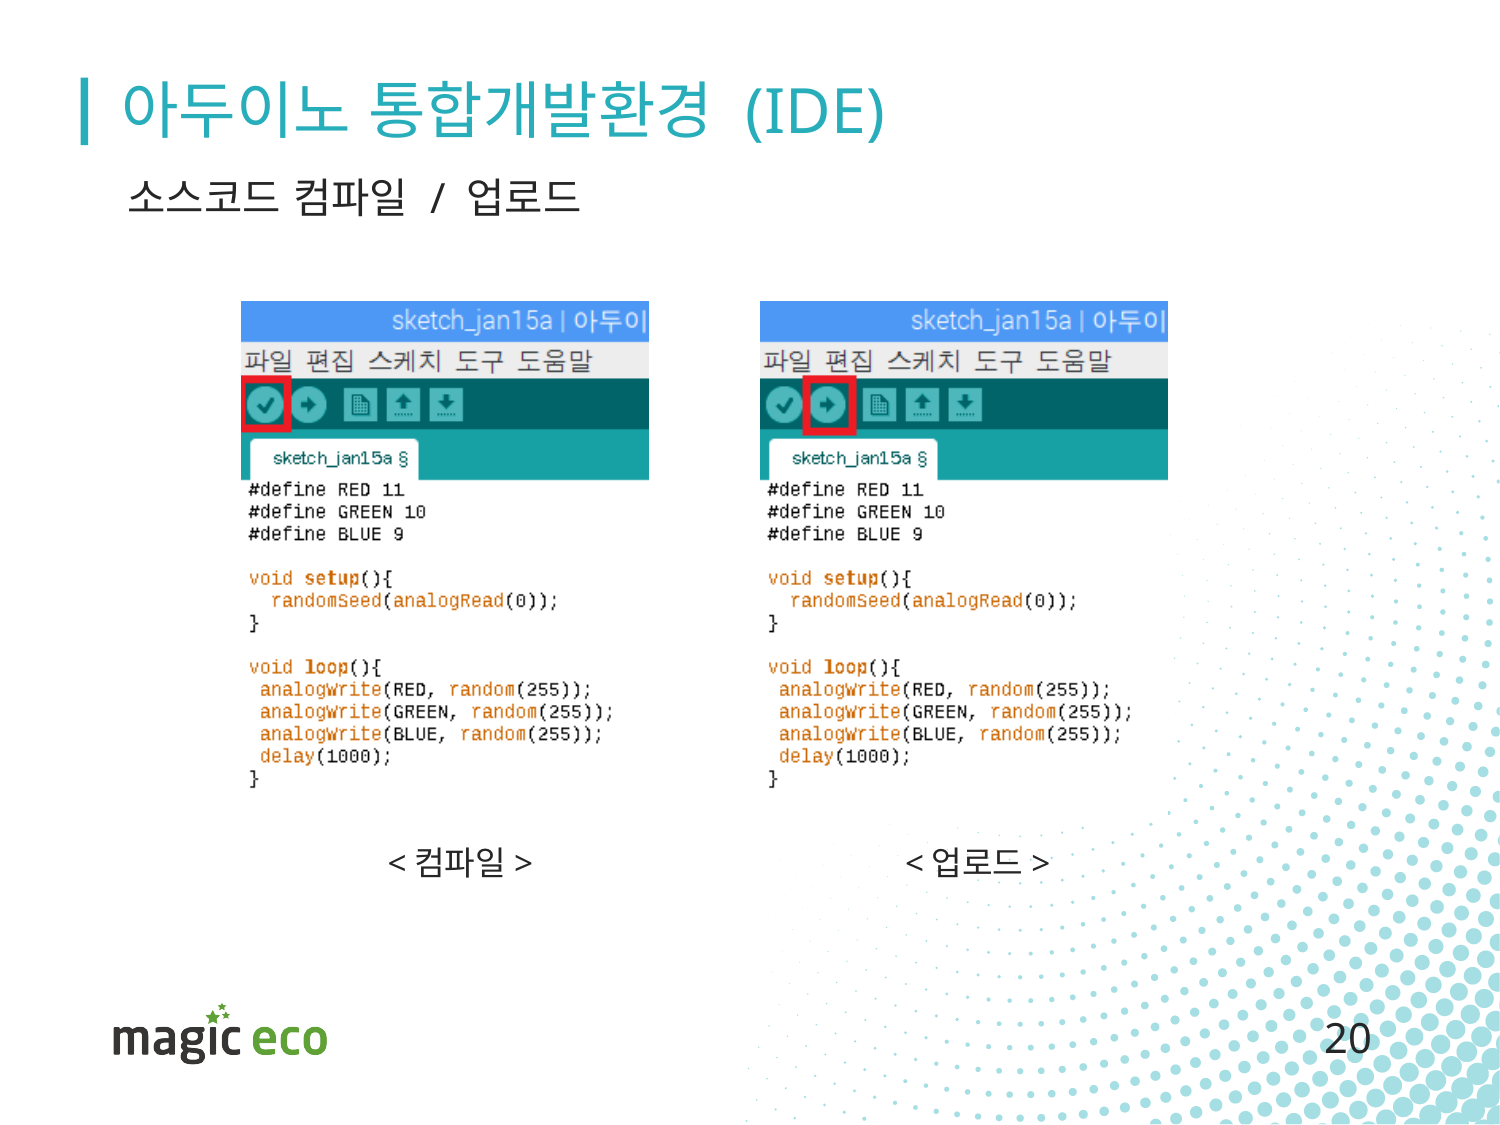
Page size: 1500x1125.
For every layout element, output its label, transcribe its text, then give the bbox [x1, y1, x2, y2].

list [241, 301, 649, 823]
picture [0, 0, 1500, 1125]
text_box <업로드> [890, 834, 1095, 890]
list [760, 301, 1168, 823]
text_box <컴파일> [372, 834, 560, 890]
title 아두이노 통합개발환경 (IDE) [105, 59, 1305, 168]
list 소스코드 컴파일 / 업로드 [112, 170, 1305, 231]
